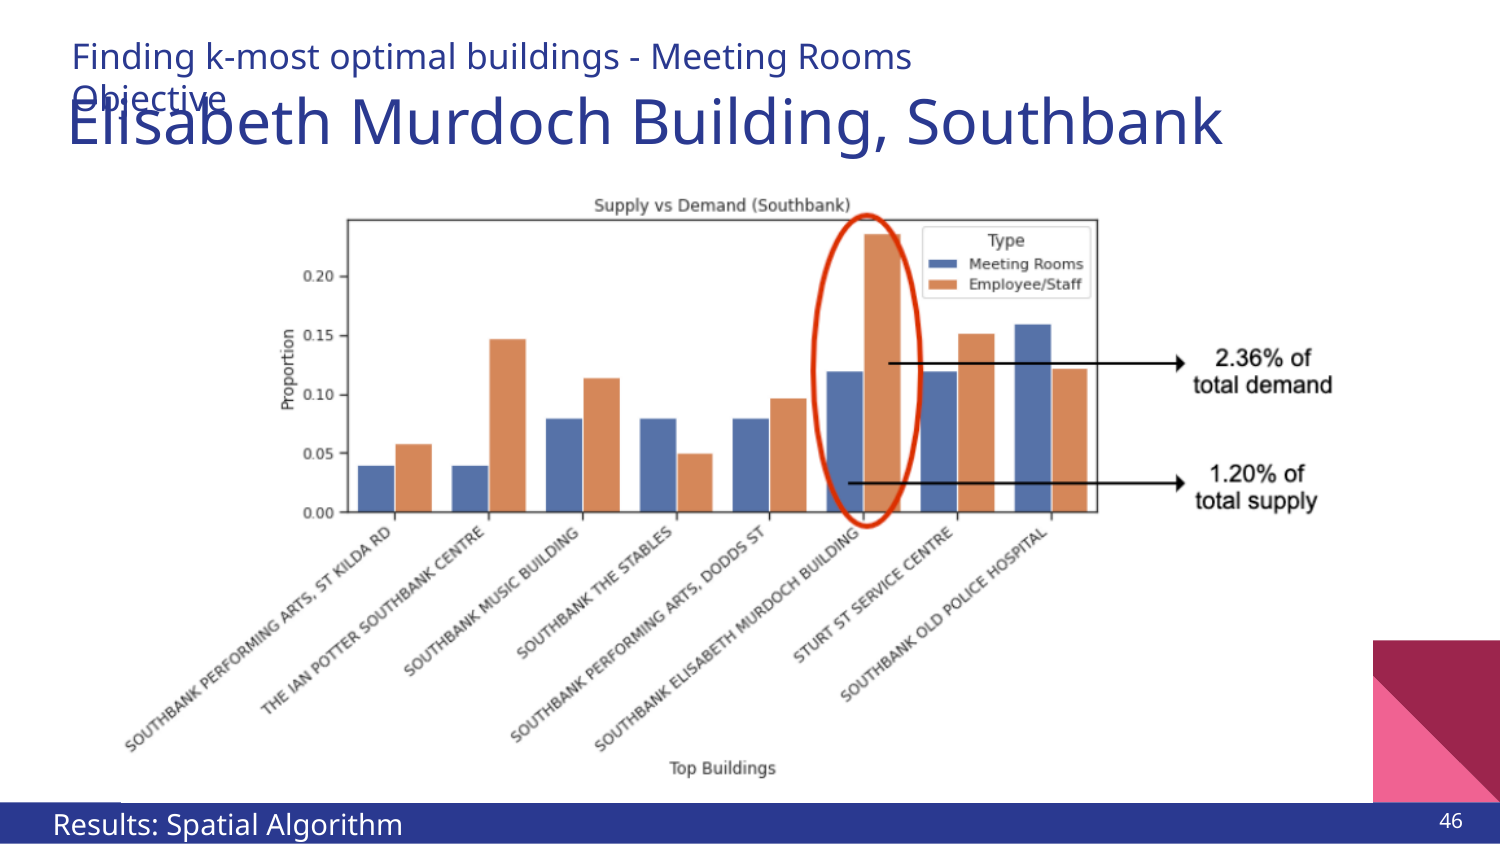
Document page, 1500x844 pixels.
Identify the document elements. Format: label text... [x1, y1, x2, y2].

title Elisabeth Murdoch Building, Southbank [51, 67, 1449, 167]
title Finding k-most optimal buildings - Meeting Rooms Objective [56, 18, 1043, 84]
text_box Results: Spatial Algorithm Findings [37, 790, 522, 844]
slide_number ‹#› [1387, 789, 1478, 844]
picture [121, 177, 1374, 804]
